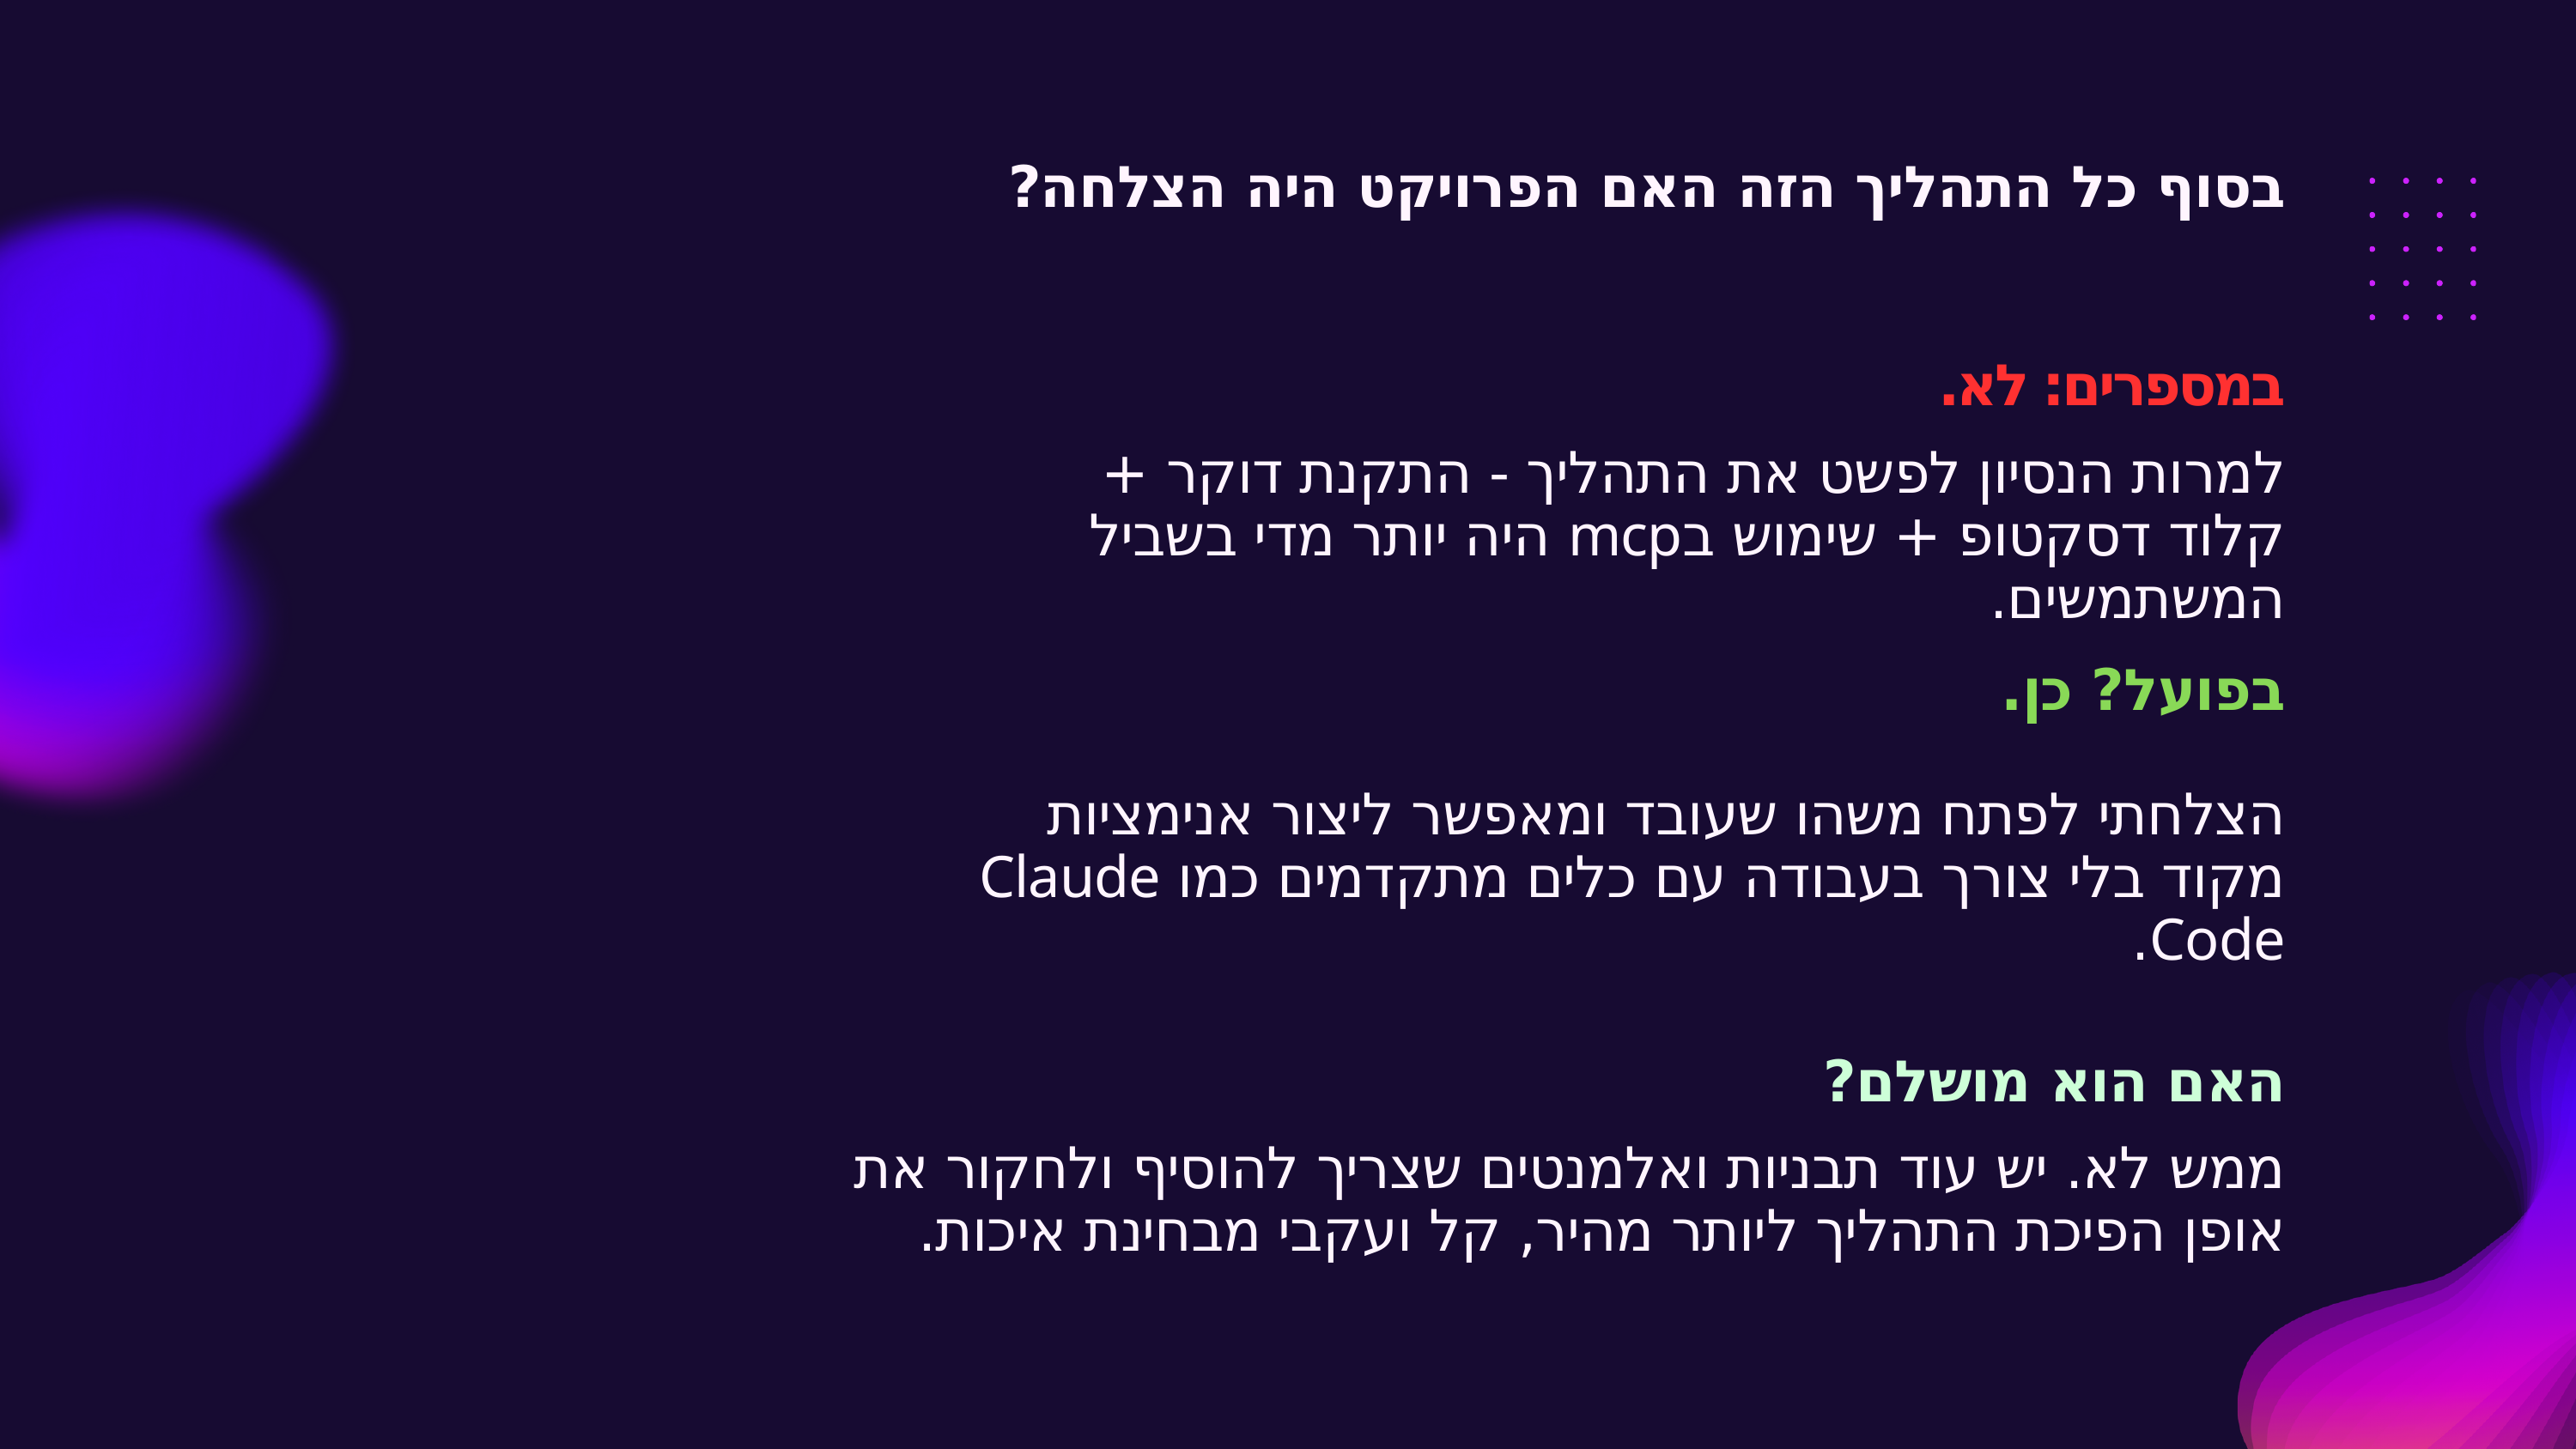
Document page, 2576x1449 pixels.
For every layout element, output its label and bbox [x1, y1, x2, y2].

text_box [818, 1048, 2287, 1264]
text_box [969, 153, 2476, 320]
text_box [0, 187, 356, 824]
text_box [2237, 965, 2576, 1449]
text_box [969, 352, 2287, 568]
text_box [969, 656, 2287, 910]
